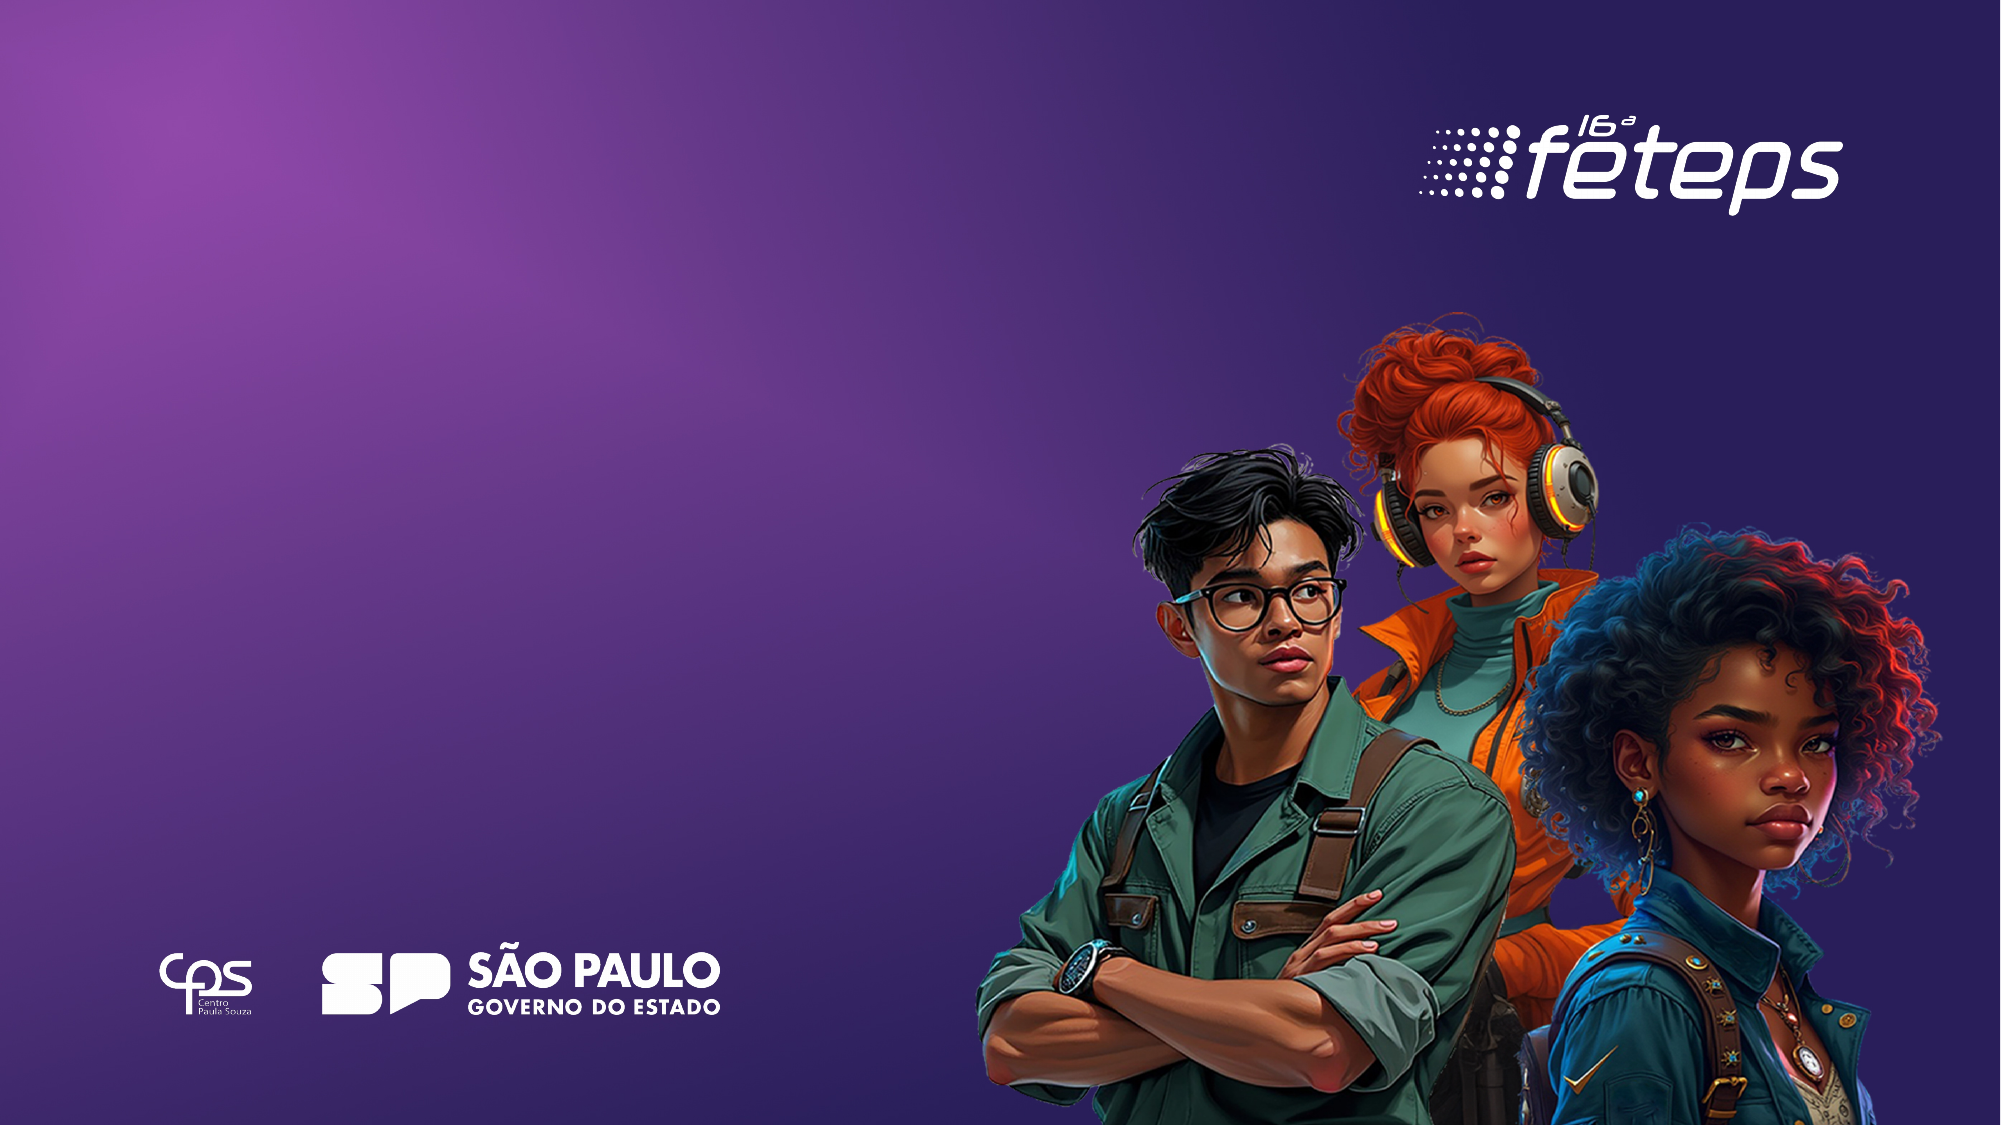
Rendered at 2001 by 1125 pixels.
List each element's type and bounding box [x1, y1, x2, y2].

picture [0, 0, 2001, 1125]
text_box [157, 110, 1843, 1015]
